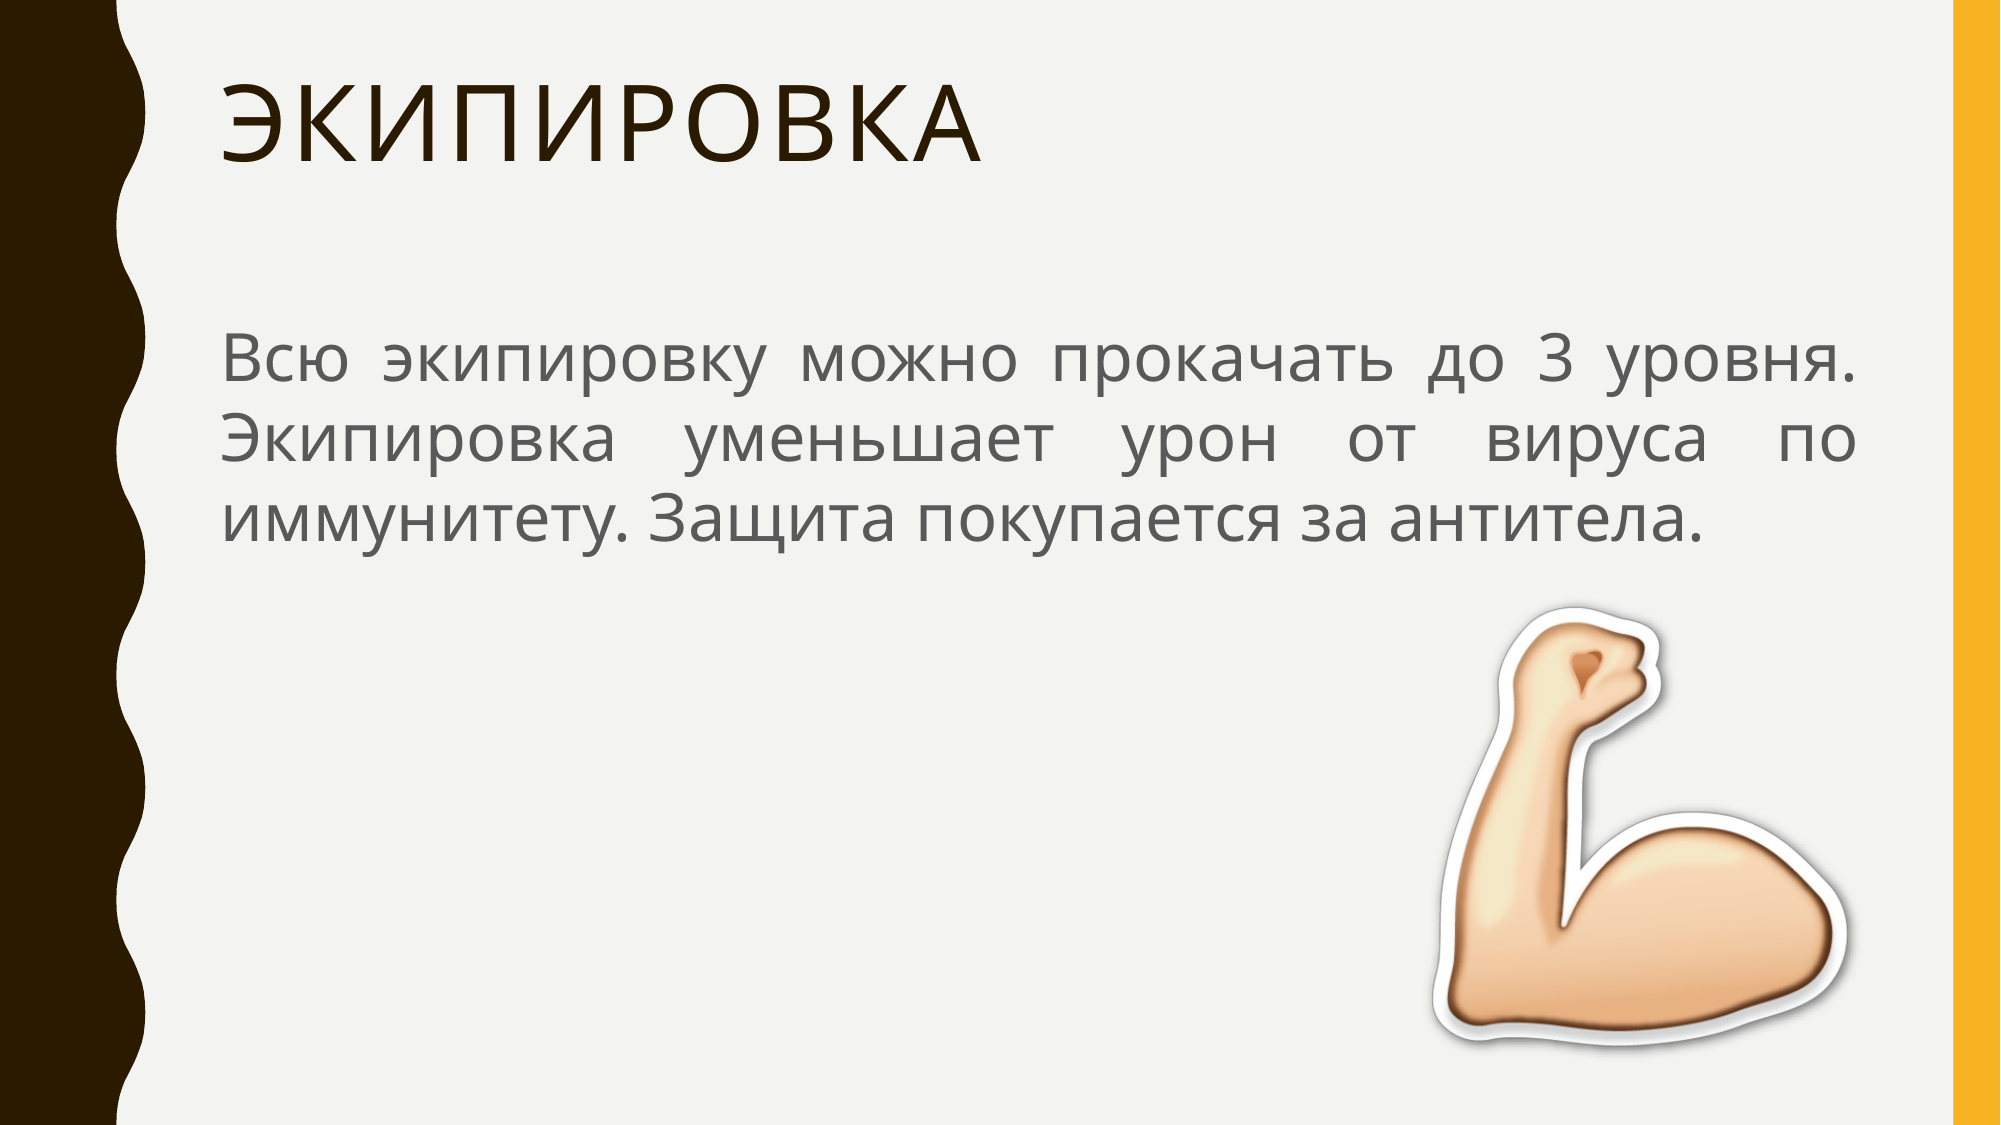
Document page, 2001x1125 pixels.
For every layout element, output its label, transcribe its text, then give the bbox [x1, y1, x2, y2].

title Экипировка [205, 62, 1875, 307]
picture [1404, 583, 1875, 1084]
list Всю экипировку можно прокачать до 3 уровня. Экипировка уменьшает урон от вируса по иммунитету. Защита покупается за антитела. [205, 307, 1875, 897]
